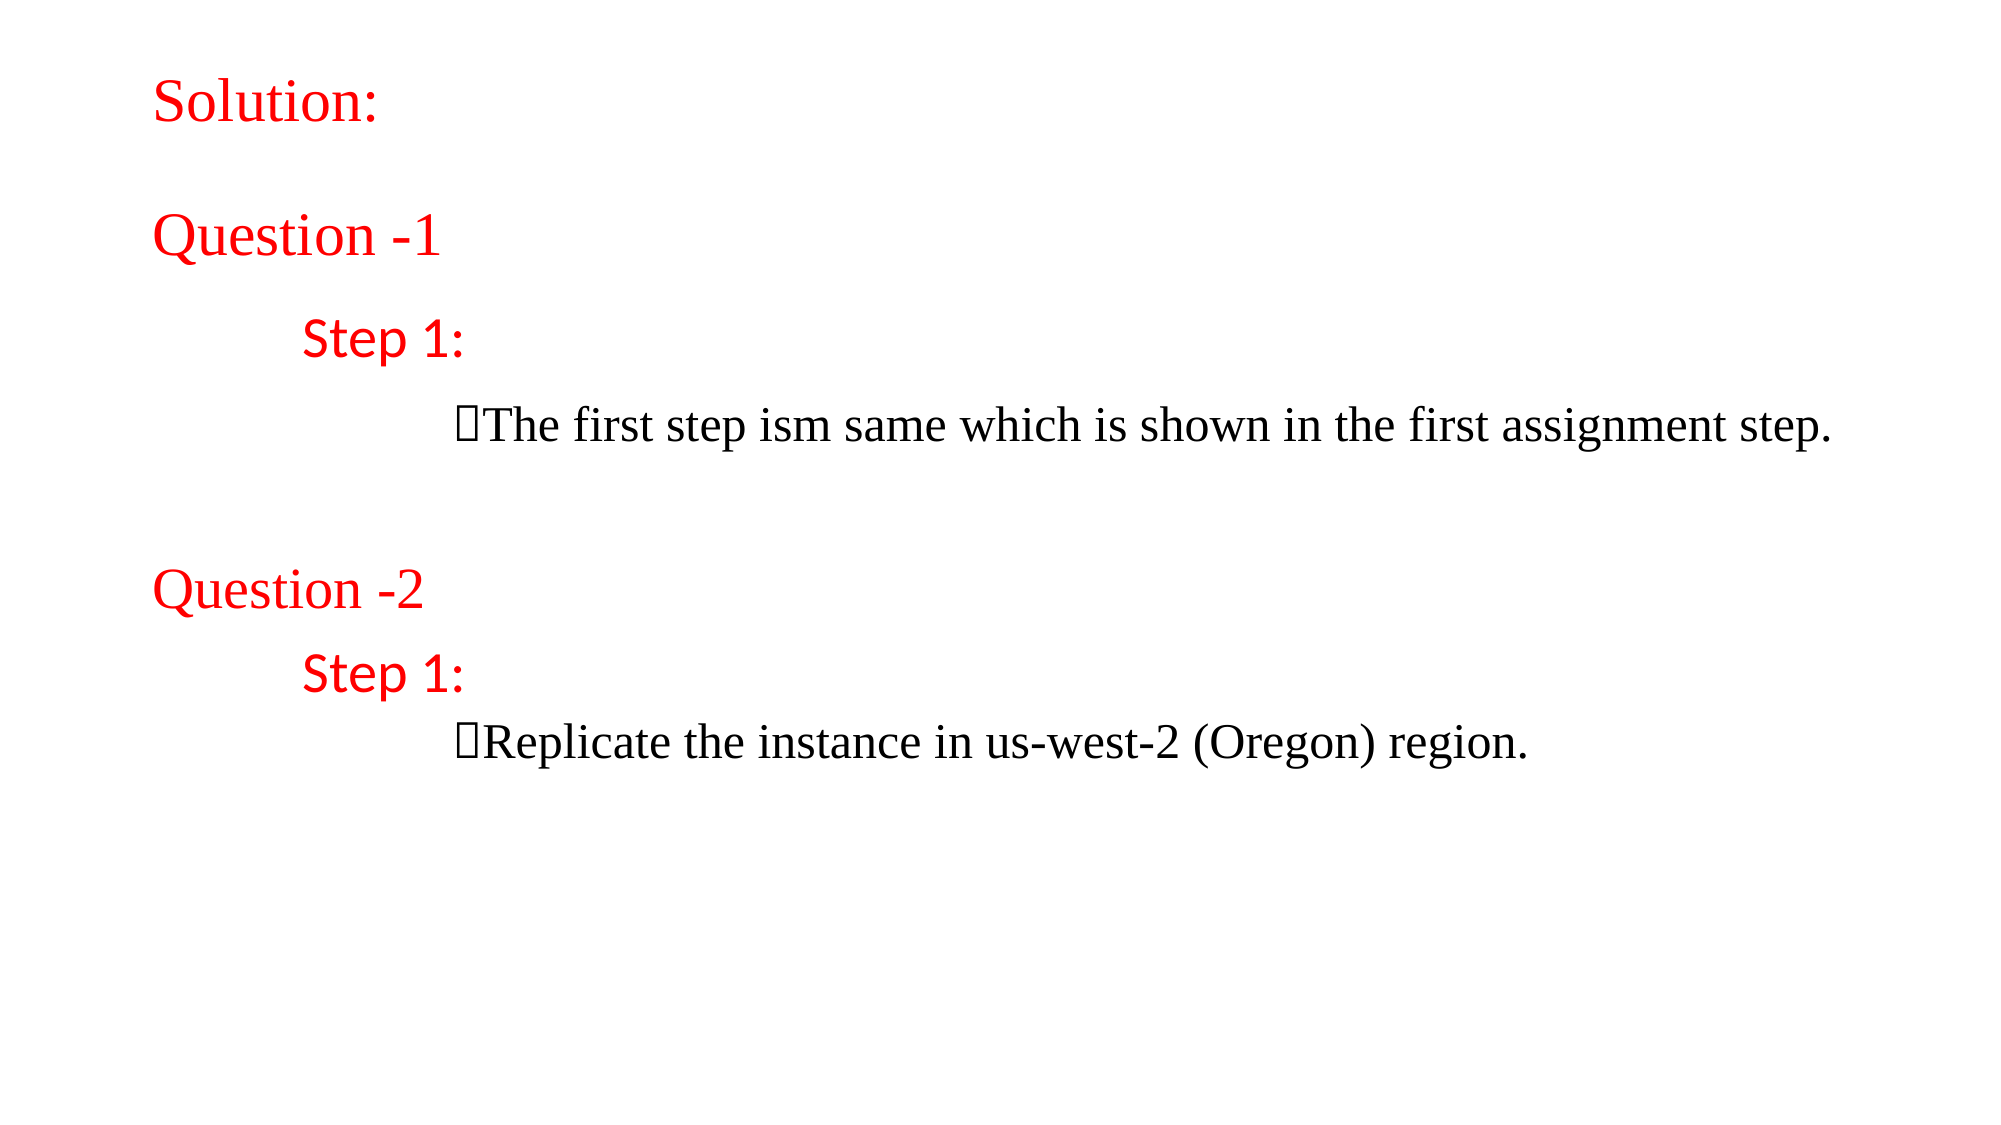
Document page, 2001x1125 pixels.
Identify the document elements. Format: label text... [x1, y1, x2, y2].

title Solution: Question -1 [137, 59, 1863, 278]
list Step 1: The first step ism same which is shown in the first assignment step. Question -2 Step 1: Replicate the instance in us-west-2 (Oregon) region. [137, 299, 1863, 1014]
